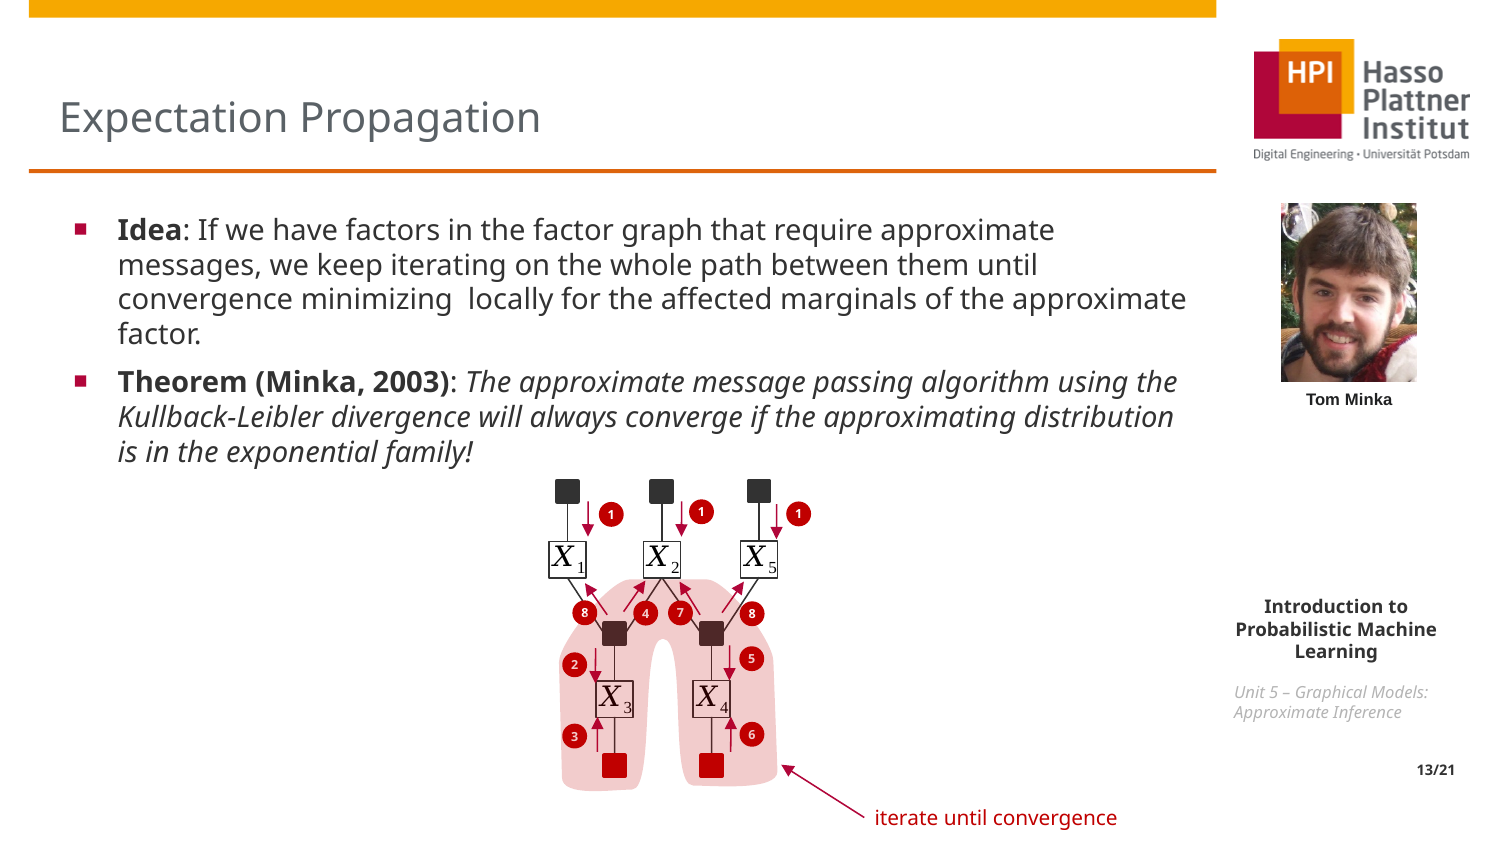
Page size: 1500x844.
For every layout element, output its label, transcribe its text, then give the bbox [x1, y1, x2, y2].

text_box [623, 580, 646, 612]
text_box Tom Minka [1261, 381, 1437, 437]
text_box [556, 577, 780, 794]
picture [1254, 39, 1470, 161]
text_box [721, 581, 745, 613]
text_box 1 [598, 501, 624, 527]
text_box iterate until convergence [864, 799, 1128, 836]
text_box [555, 479, 580, 504]
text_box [781, 764, 865, 818]
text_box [567, 577, 605, 634]
picture [1281, 202, 1417, 382]
text_box [747, 479, 771, 503]
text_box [721, 576, 760, 634]
text_box [649, 479, 674, 504]
title Expectation Propagation [58, 17, 1187, 170]
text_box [679, 581, 701, 616]
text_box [624, 577, 659, 634]
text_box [584, 582, 608, 616]
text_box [661, 577, 702, 634]
text_box 1 [786, 501, 812, 527]
text_box 1 [689, 499, 714, 525]
